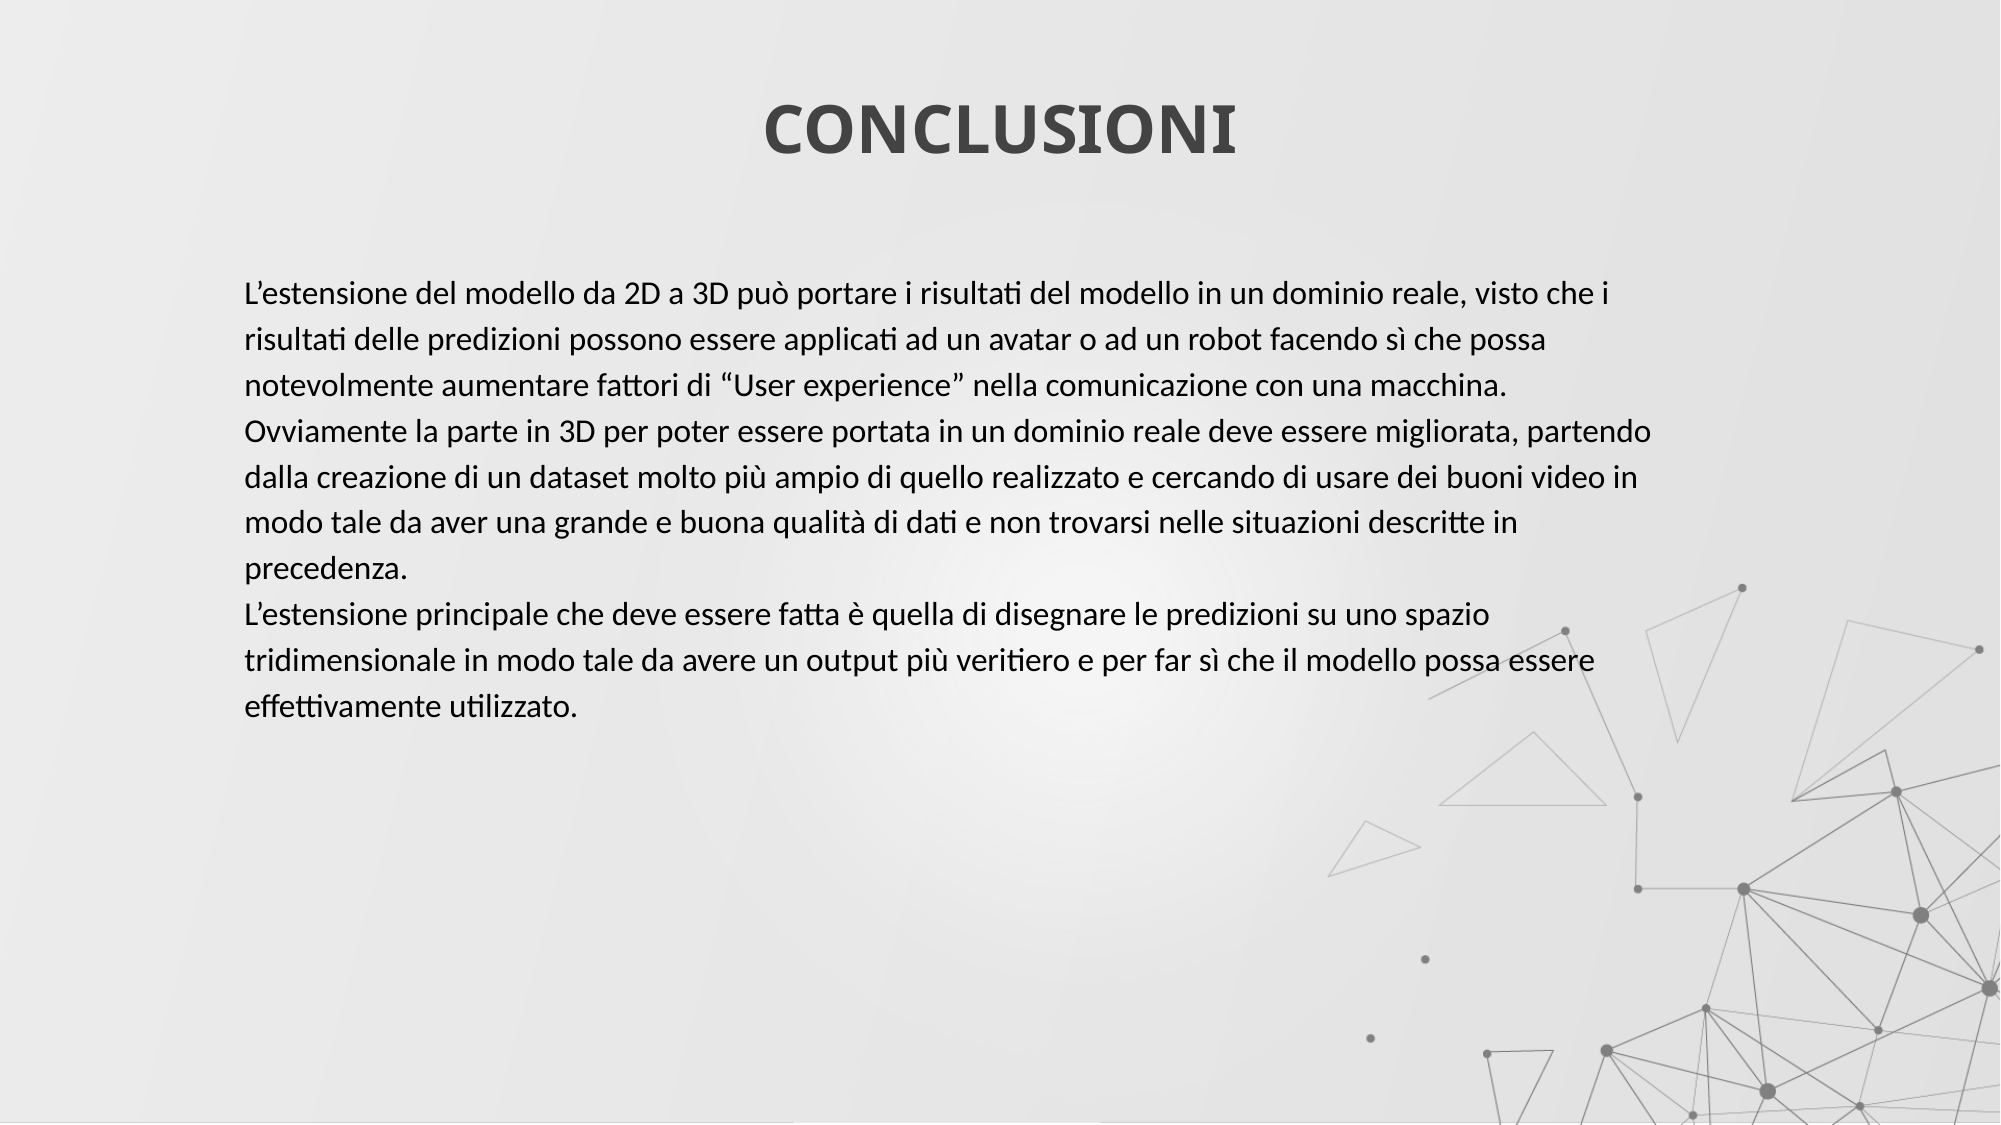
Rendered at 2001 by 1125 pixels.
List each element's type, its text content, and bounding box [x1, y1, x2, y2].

picture [0, 0, 2001, 1125]
list L’estensione del modello da 2D a 3D può portare i risultati del modello in un dominio reale, visto che i risultati delle predizioni possono essere applicati ad un avatar o ad un robot facendo sì che possa notevolmente aumentare fattori di “User experience” nella comunicazione con una macchina. Ovviamente la parte in 3D per poter essere portata in un dominio reale deve essere migliorata, partendo dalla creazione di un dataset molto più ampio di quello realizzato e cercando di usare dei buoni video in modo tale da aver una grande e buona qualità di dati e non trovarsi nelle situazioni descritte in precedenza. L’estensione principale che deve essere fatta è quella di disegnare le predizioni su uno spazio tridimensionale in modo tale da avere un output più veritiero e per far sì che il modello possa essere effettivamente utilizzato. [190, 250, 1704, 1019]
title CONCLUSIONI [429, 72, 1571, 280]
